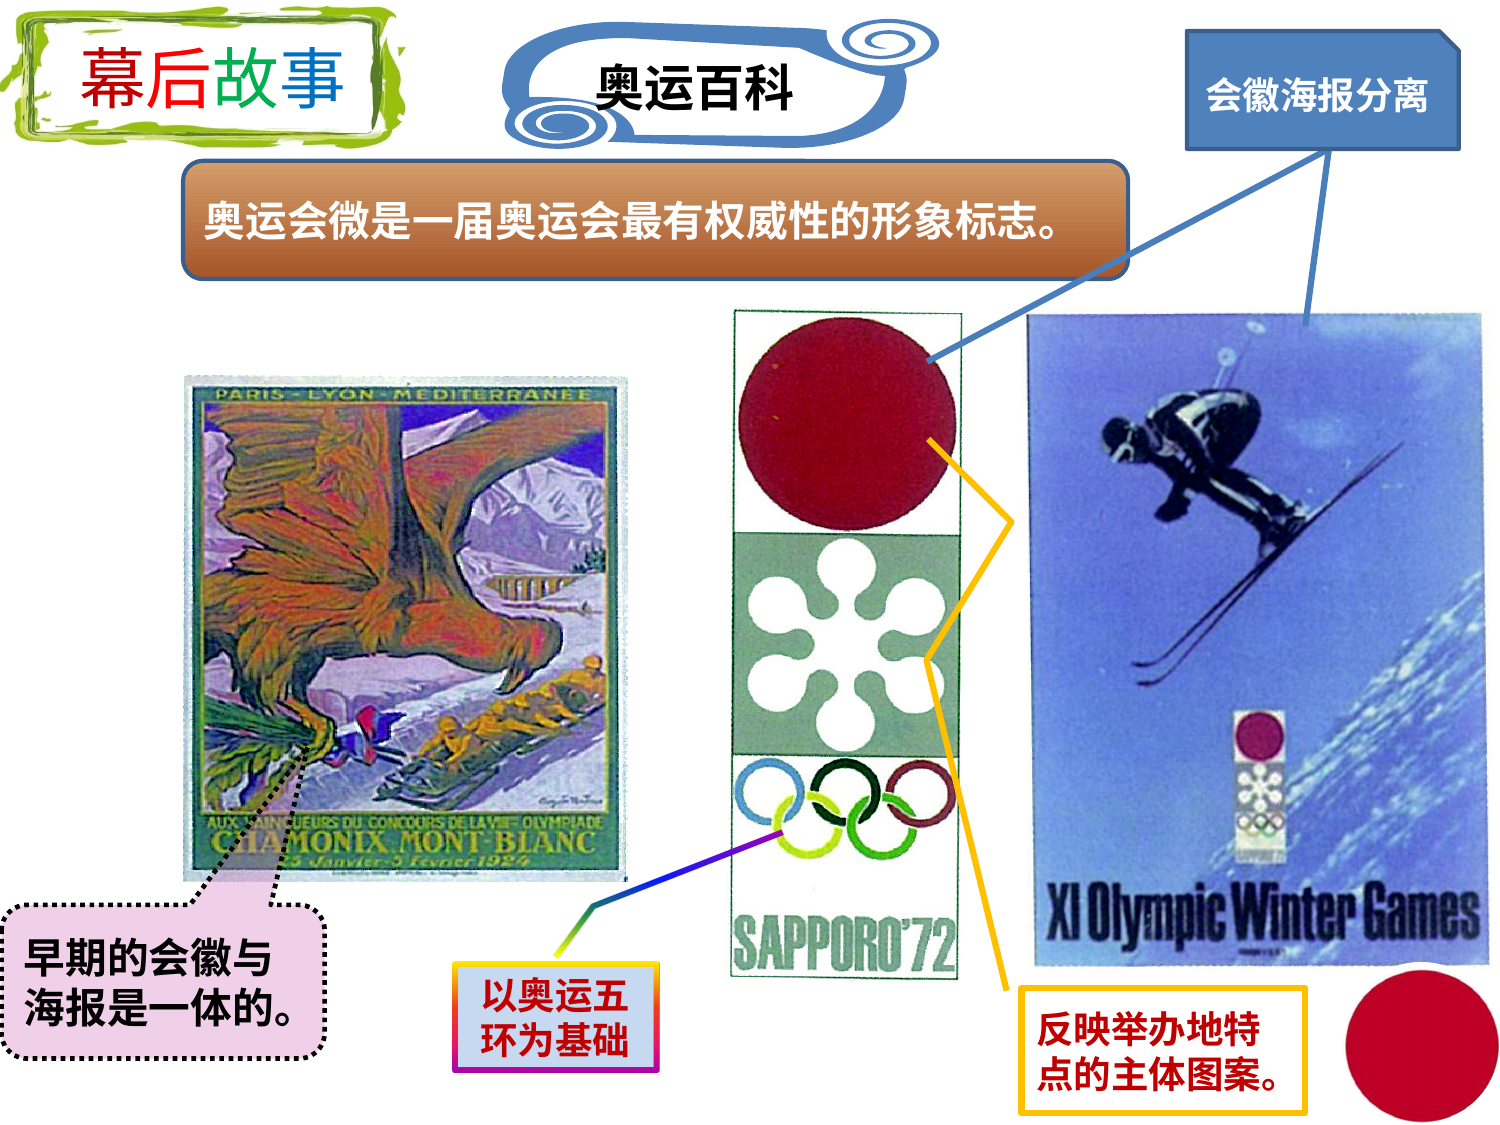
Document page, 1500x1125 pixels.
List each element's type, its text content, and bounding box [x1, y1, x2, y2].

picture [723, 302, 963, 988]
text_box 反映举办地特点的主体图案。 [966, 473, 1014, 600]
picture [182, 373, 628, 882]
text_box 奥运会微是一届奥运会最有权威性的形象标志。 [180, 158, 921, 282]
text_box 会徽海报分离 [1184, 28, 1461, 152]
text_box 反映举办地特点的主体图案。 [1019, 986, 1307, 1115]
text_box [501, 18, 940, 150]
text_box 反映举办地特点的主体图案。 [966, 814, 1009, 992]
text_box 早期的会徽与海报是一体的。 [0, 891, 327, 1061]
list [0, 0, 412, 150]
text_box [926, 148, 1330, 362]
text_box [1338, 984, 1500, 1125]
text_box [1304, 148, 1330, 327]
picture [1021, 305, 1495, 977]
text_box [450, 827, 785, 1075]
